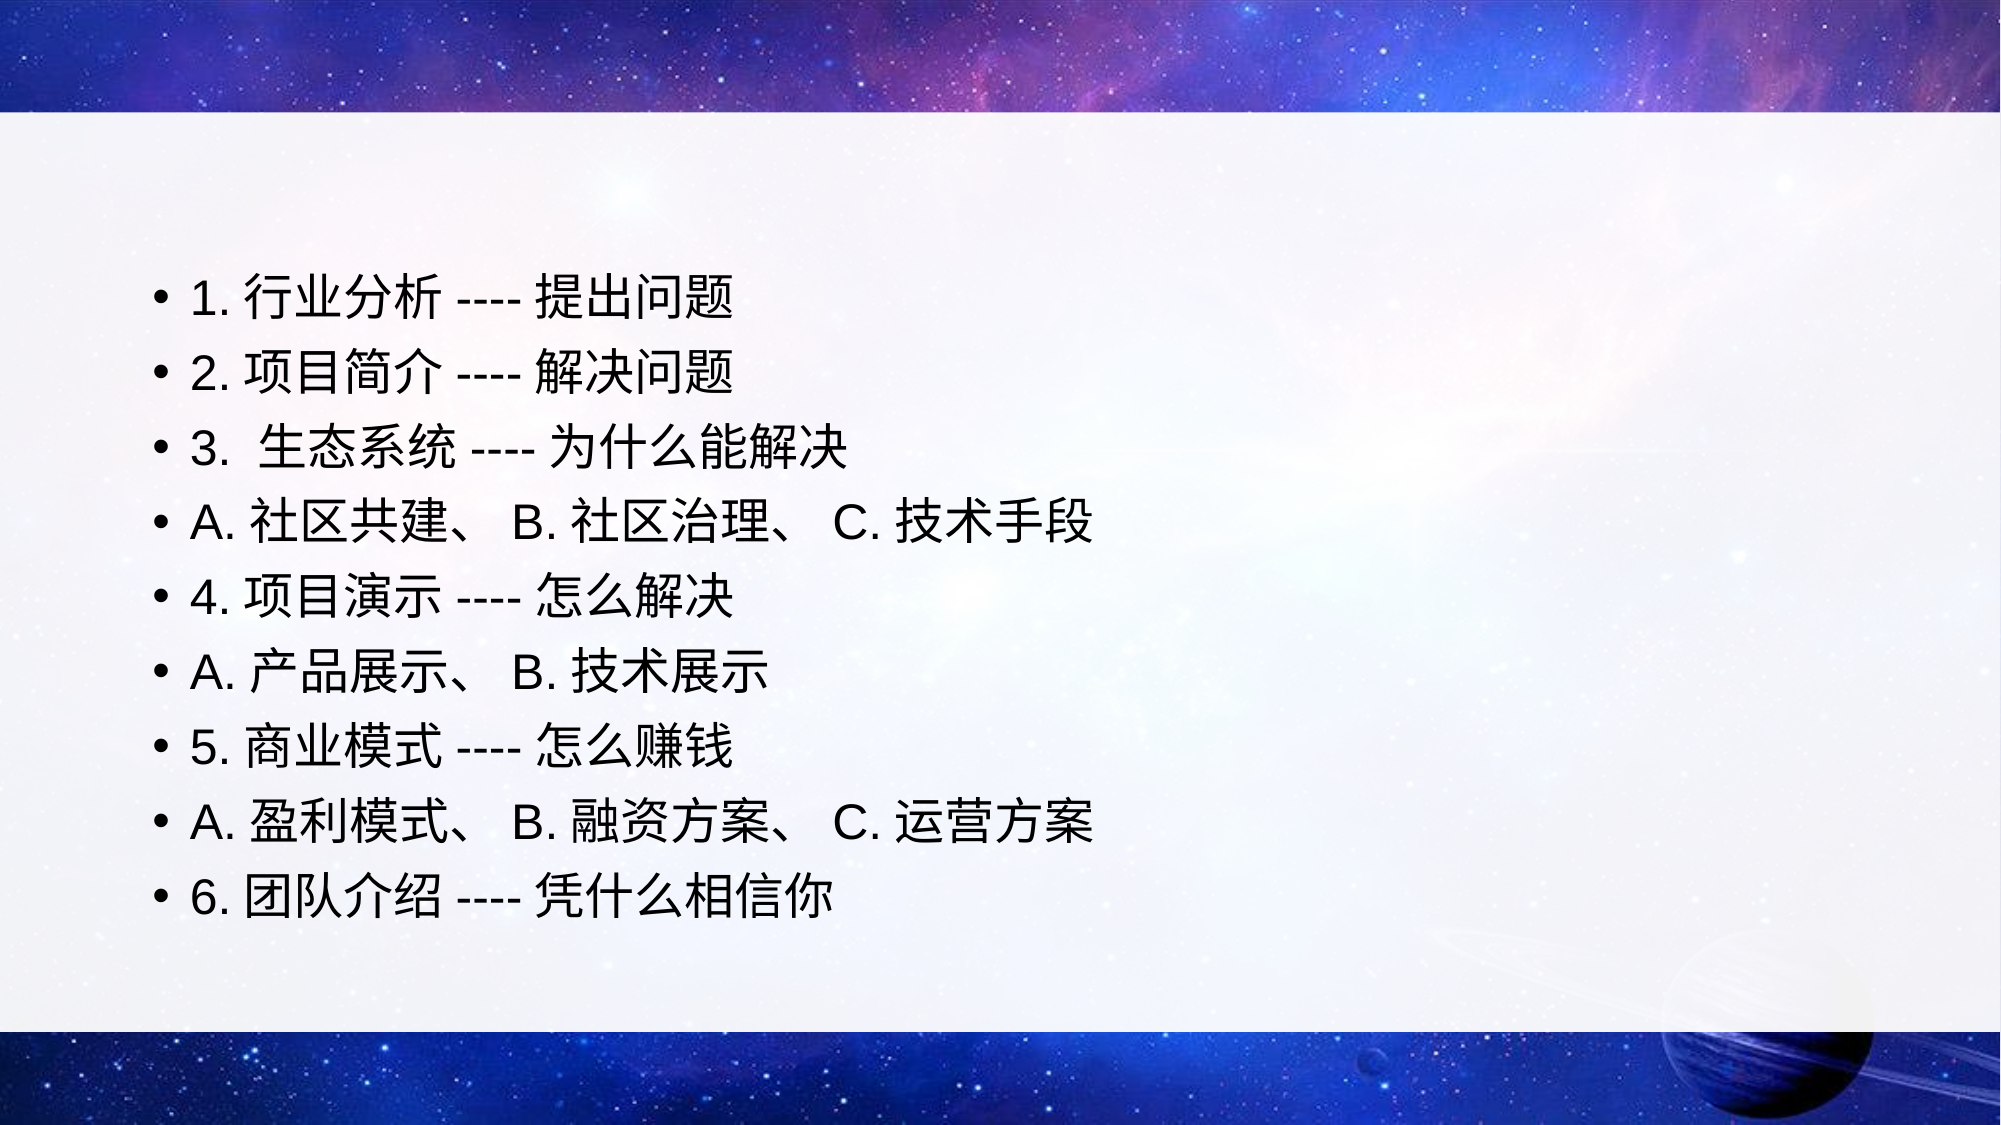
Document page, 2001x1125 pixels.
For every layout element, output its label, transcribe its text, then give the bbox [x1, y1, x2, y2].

picture [0, 0, 2001, 1125]
list 1.行业分析----提出问题 2.项目简介----解决问题 3. 生态系统----为什么能解决 A.社区共建、B.社区治理、C.技术手段 4.项目演示----怎么解决 A.产品展示、B.技术展示 5.商业模式----怎么赚钱 A.盈利模式、B.融资方案、C.运营方案 6.团队介绍----凭什么相信你 [137, 264, 1863, 1019]
